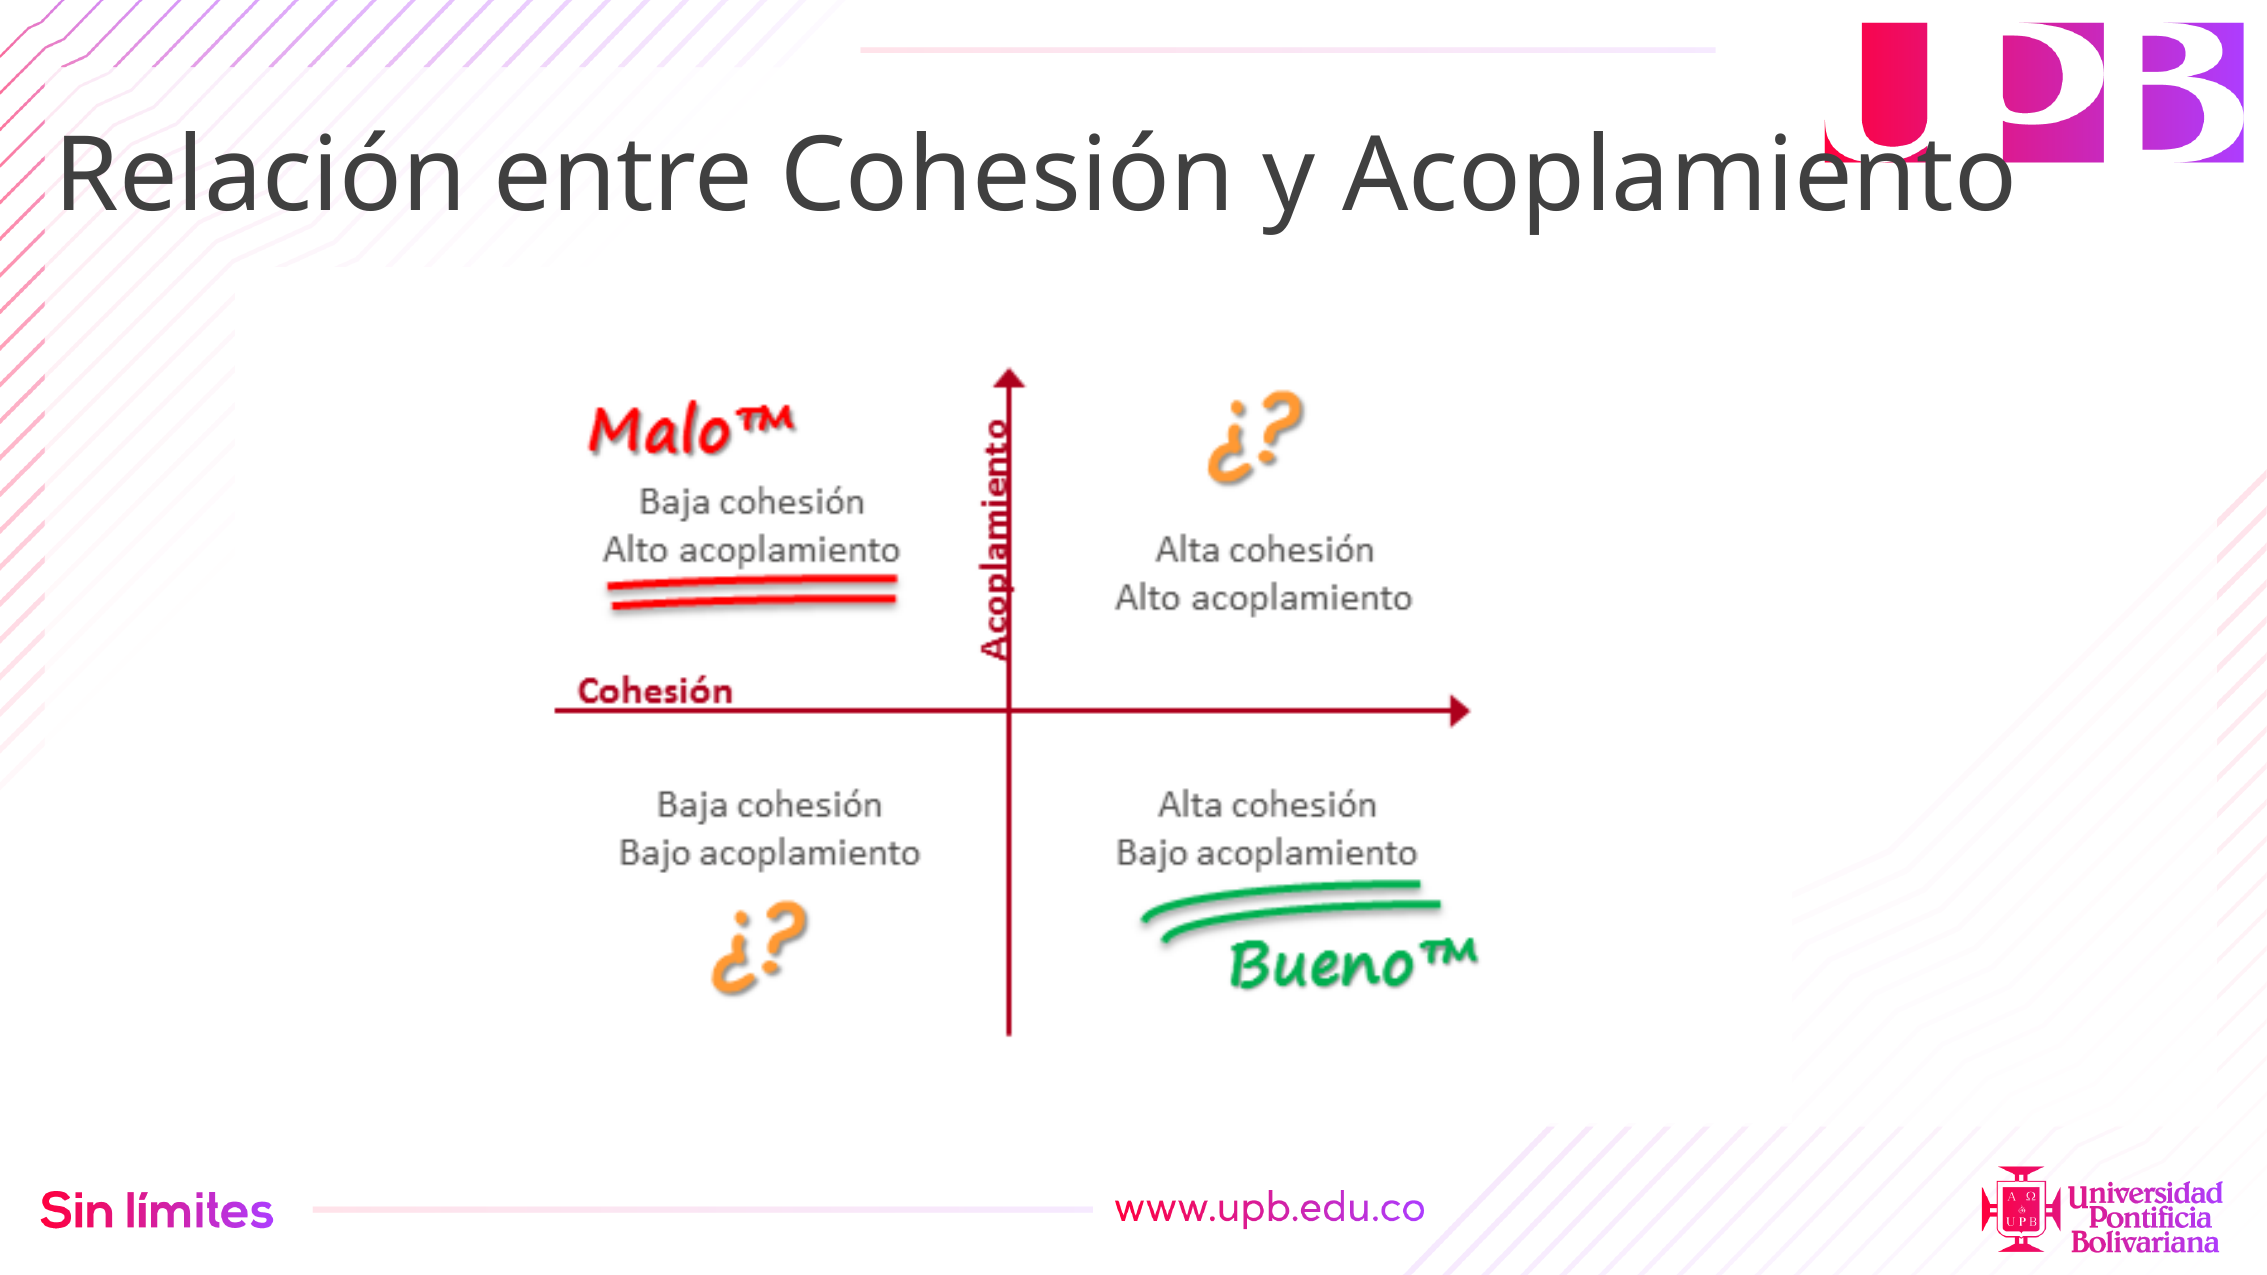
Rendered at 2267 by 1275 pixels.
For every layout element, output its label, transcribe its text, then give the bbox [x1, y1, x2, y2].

picture [0, 0, 2267, 1275]
title Relación entre Cohesión y Acoplamiento [39, 53, 2140, 300]
